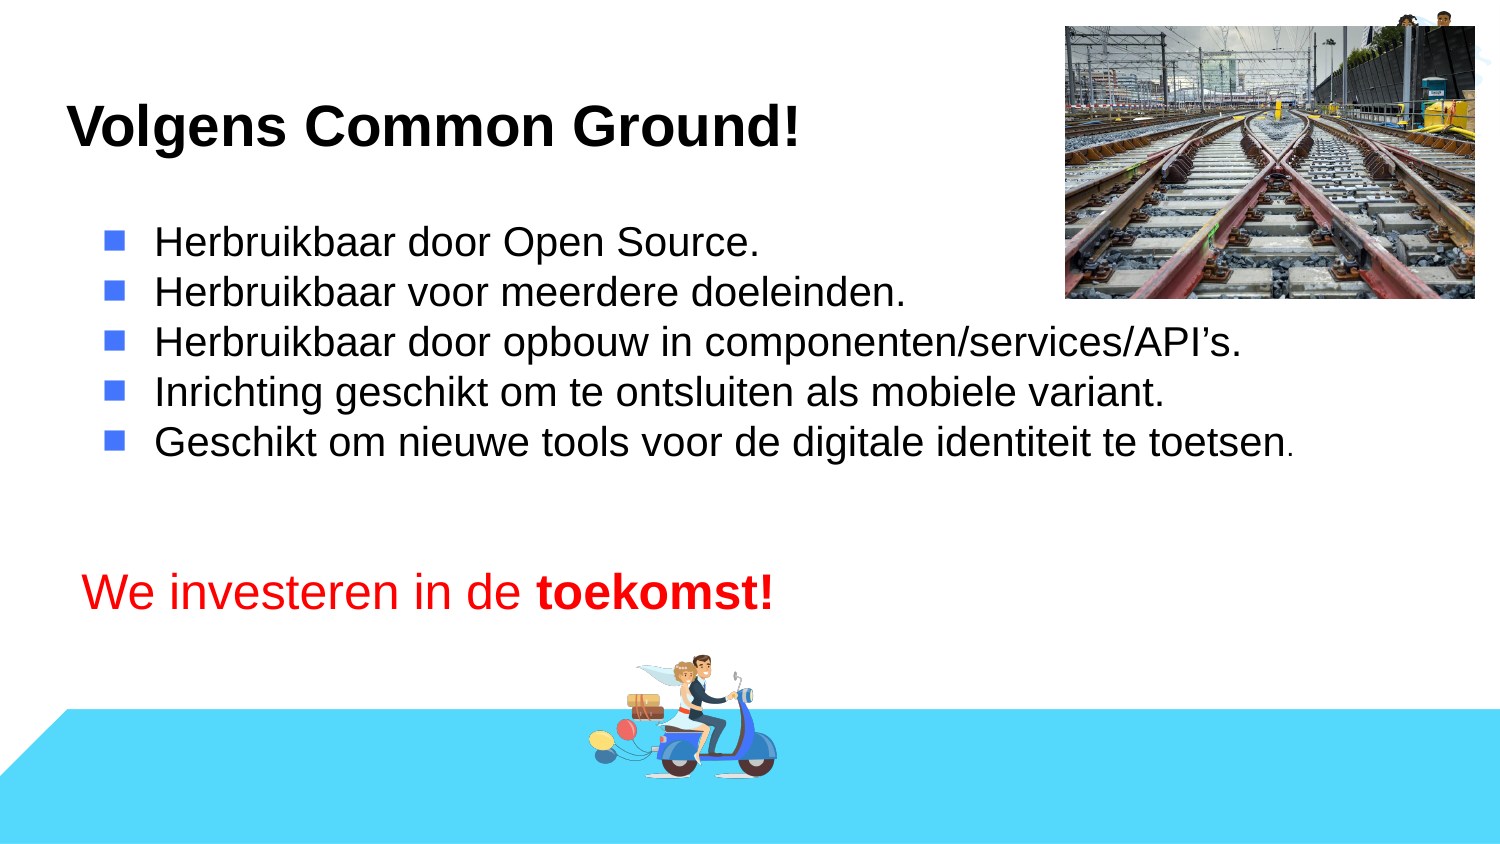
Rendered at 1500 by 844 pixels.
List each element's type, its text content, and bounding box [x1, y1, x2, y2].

picture [1064, 4, 1500, 299]
picture [541, 623, 794, 792]
title Volgens Common Ground! [51, 72, 1059, 167]
text_box [0, 709, 1500, 844]
text_box Herbruikbaar door Open Source. Herbruikbaar voor meerdere doeleinden. Herbruikbaar door opbouw in componenten/services/API’s. Inrichting geschikt om te ontsluiten als mobiele variant. Geschikt om nieuwe tools voor de digitale identiteit te toetsen. [64, 207, 1475, 472]
text_box We investeren in de toekomst! [66, 551, 1083, 627]
